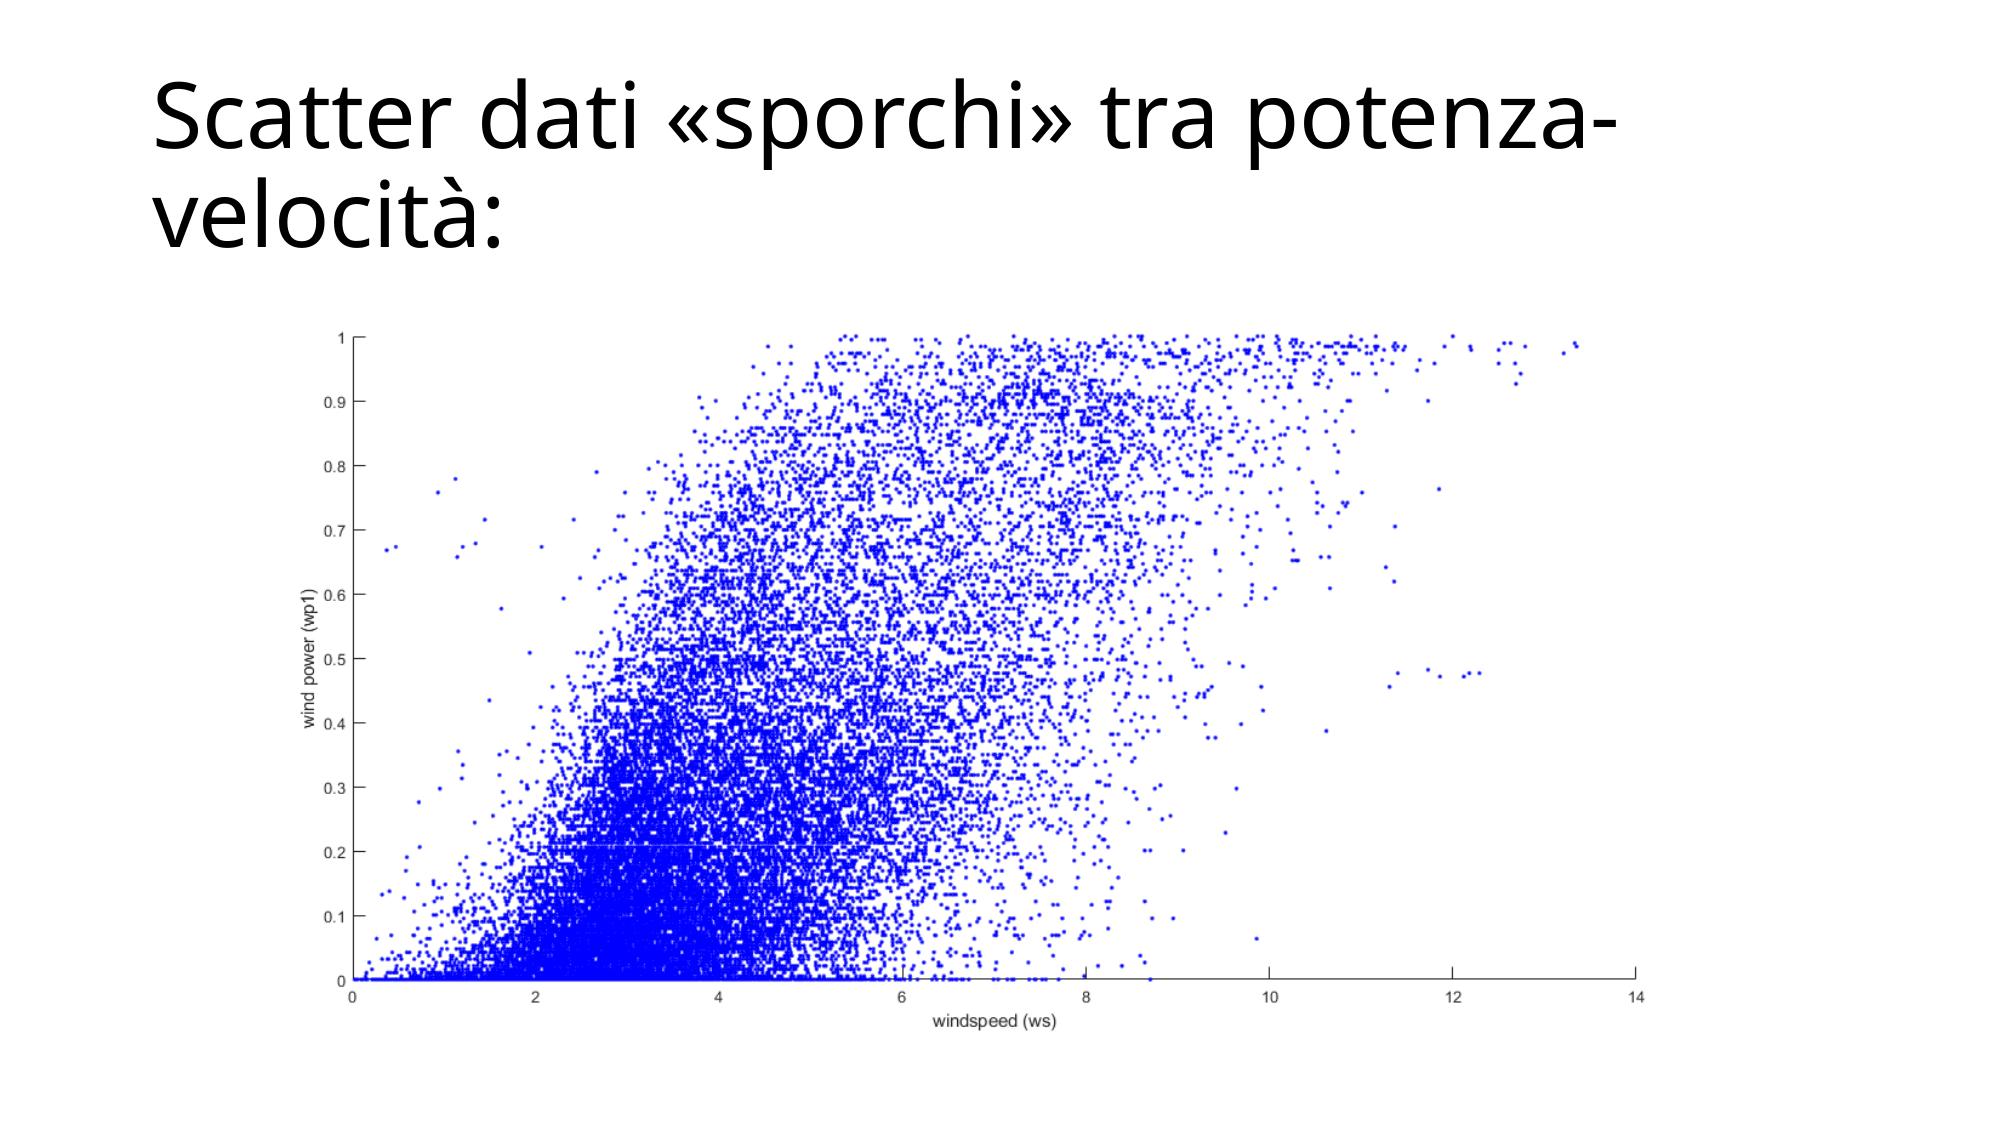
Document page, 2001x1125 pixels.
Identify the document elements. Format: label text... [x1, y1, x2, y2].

title Scatter dati «sporchi» tra potenza-velocità: [137, 59, 1863, 278]
picture [137, 277, 1794, 1067]
